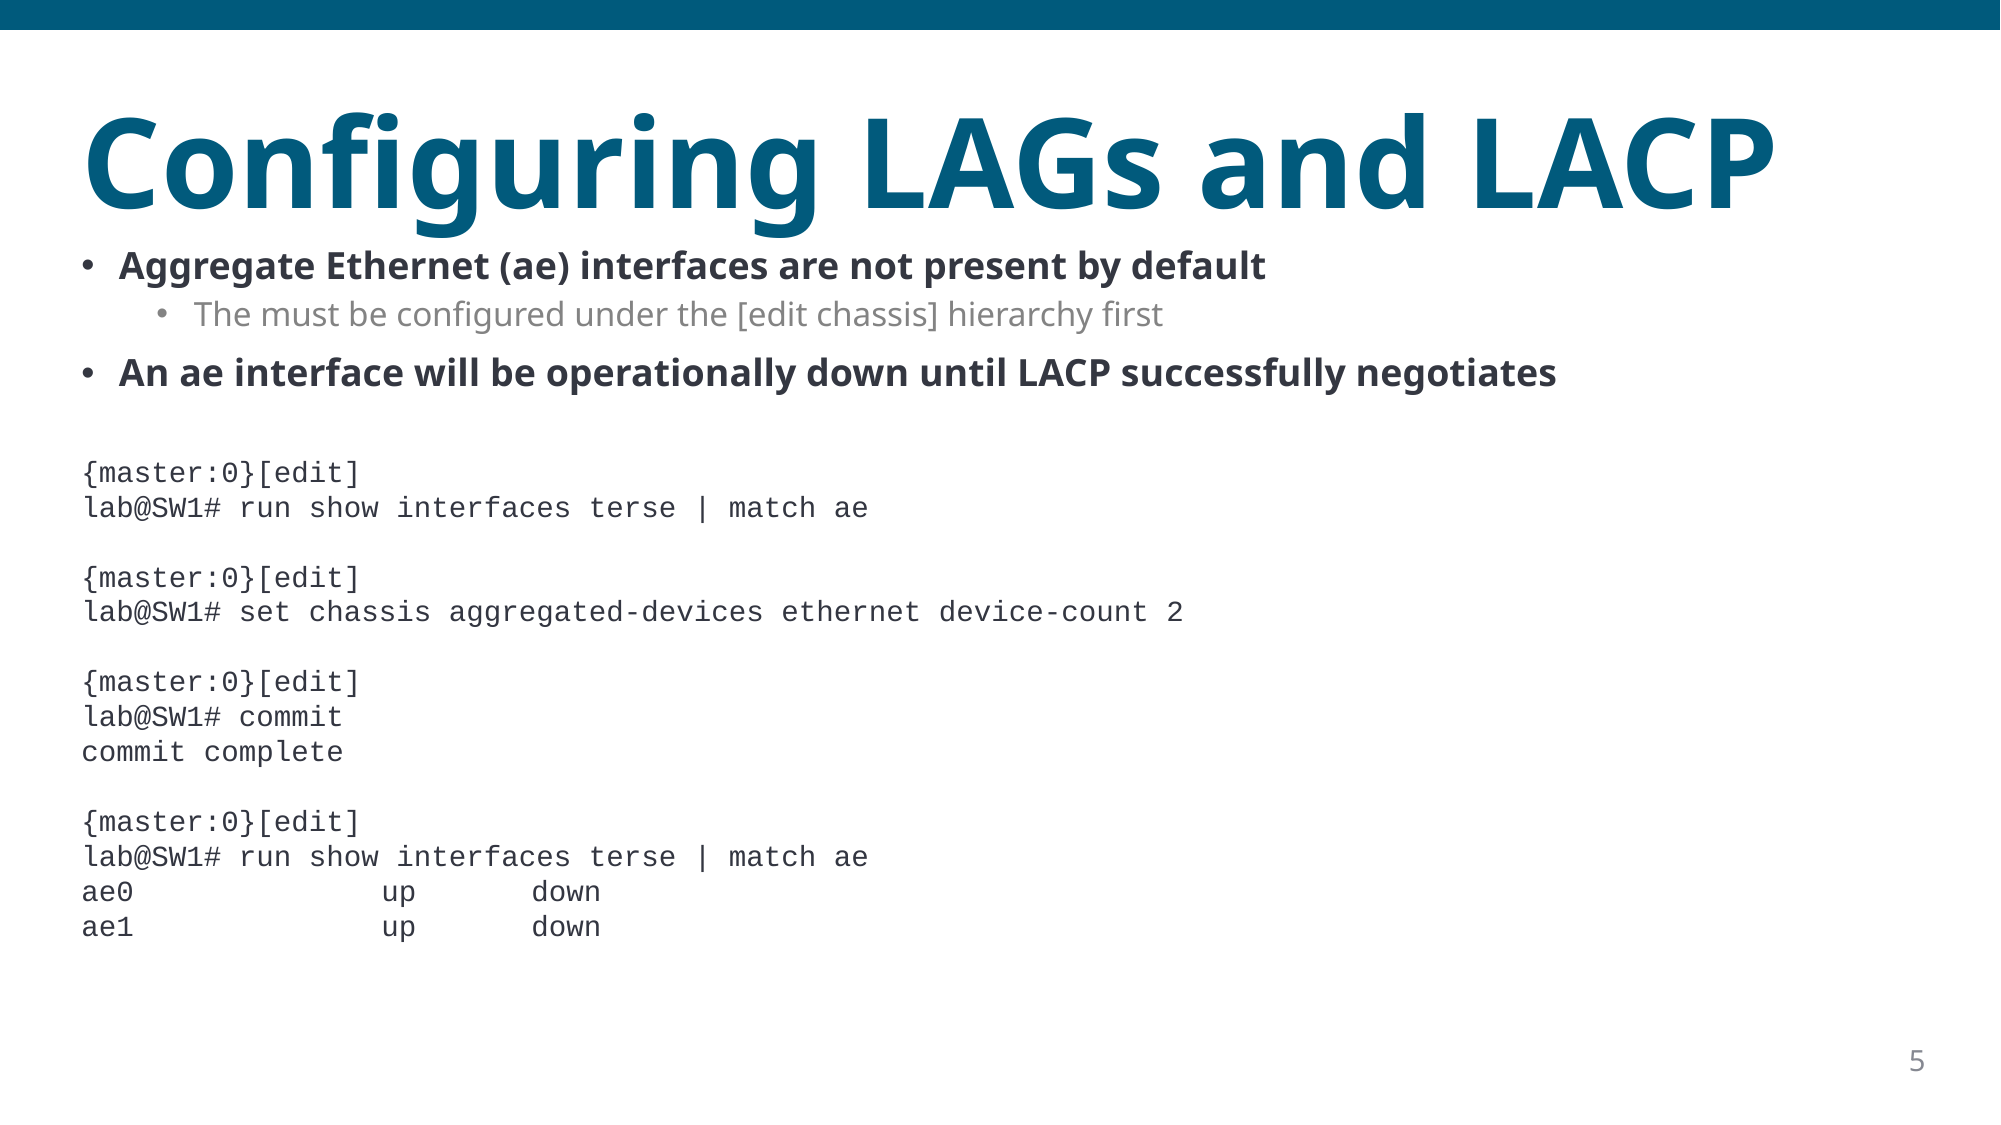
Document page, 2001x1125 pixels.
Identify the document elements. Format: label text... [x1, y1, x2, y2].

text_box {master:0}[edit] lab@SW1# run show interfaces terse | match ae {master:0}[edit] lab@SW1# set chassis aggregated-devices ethernet device-count 2 {master:0}[edit] lab@SW1# commit commit complete {master:0}[edit] lab@SW1# run show interfaces terse | match ae ae0 up down ae1 up down [66, 445, 1585, 950]
list Aggregate Ethernet (ae) interfaces are not present by default The must be configured under the [edit chassis] hierarchy first An ae interface will be operationally down until LACP successfully negotiates [66, 239, 1781, 425]
title Configuring LAGs and LACP [66, 59, 1977, 278]
